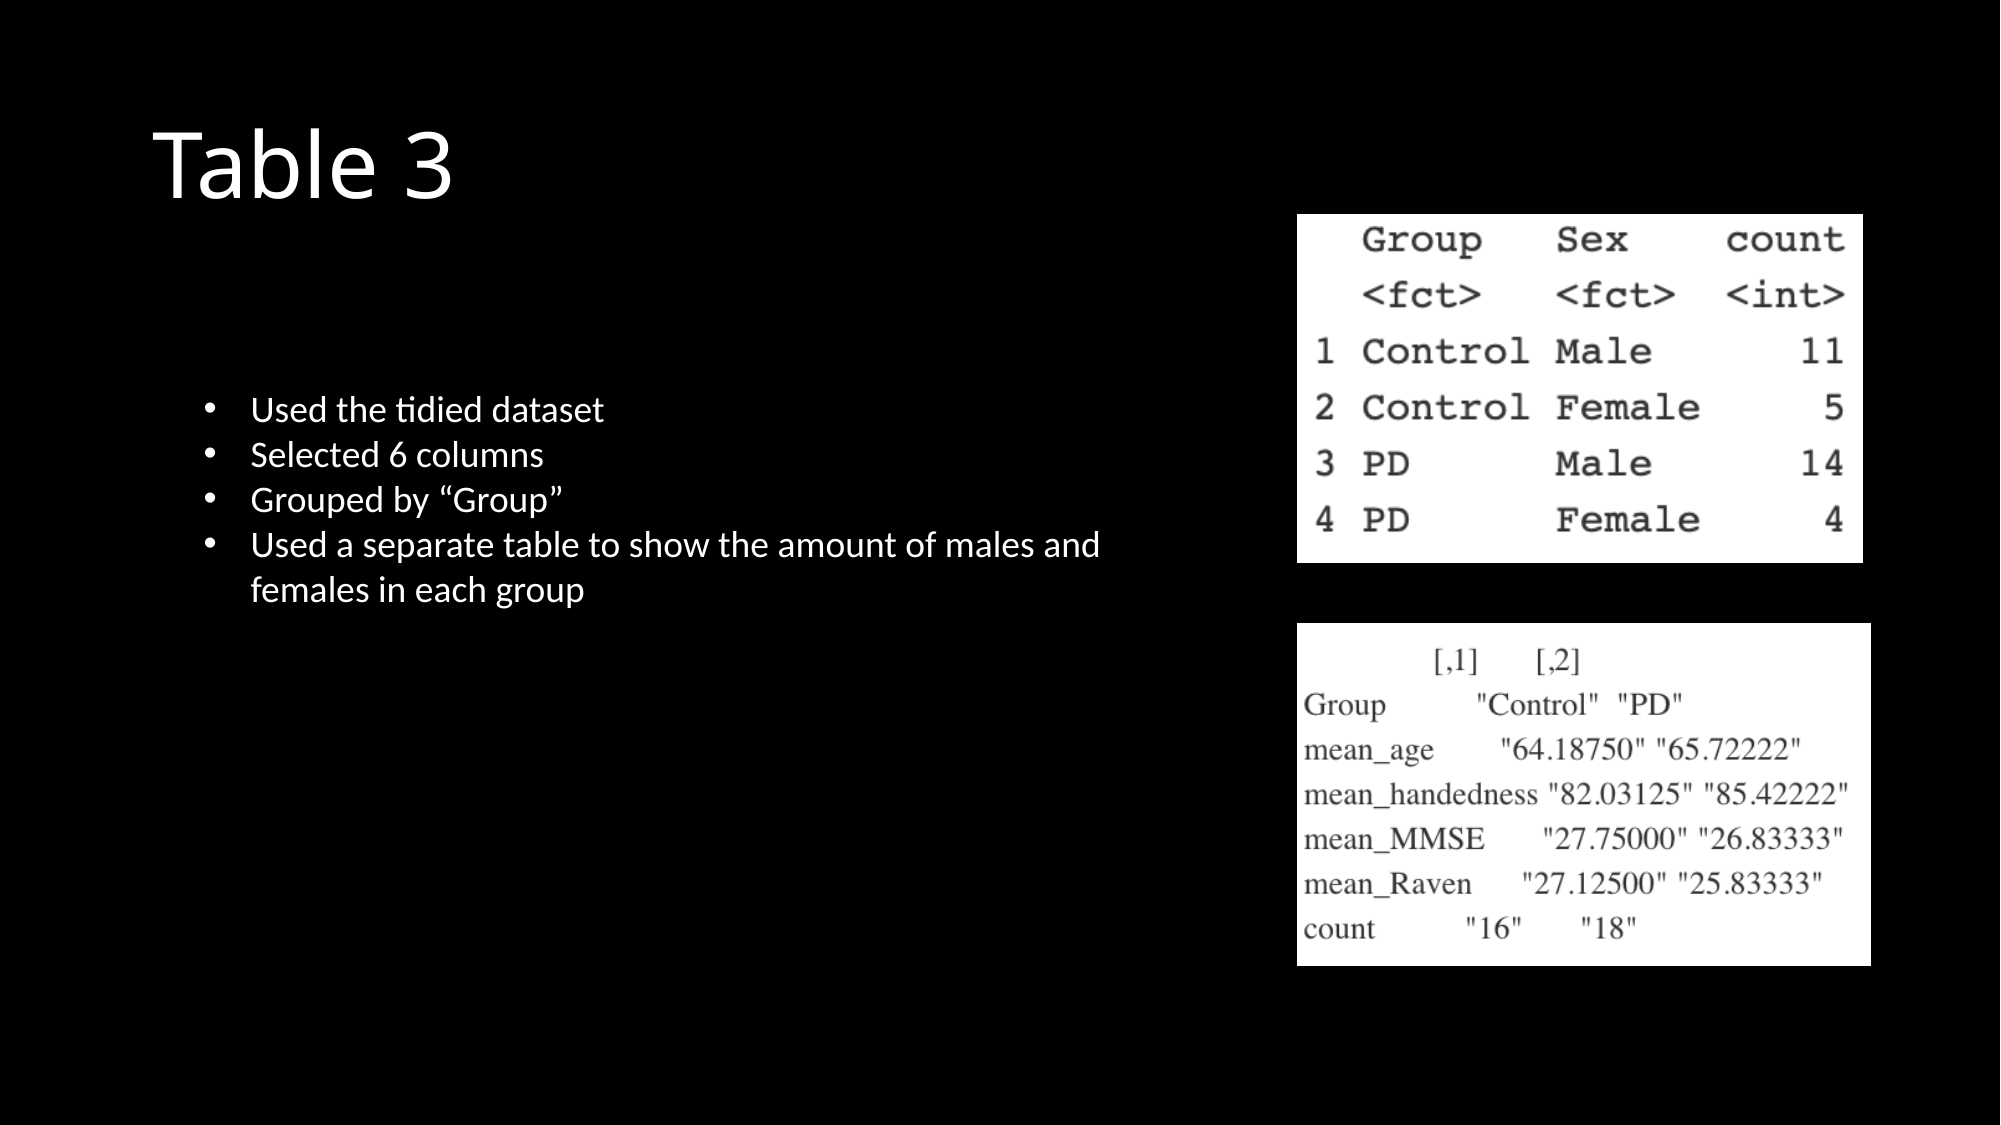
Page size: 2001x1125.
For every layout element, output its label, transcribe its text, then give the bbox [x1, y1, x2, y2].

picture [1297, 214, 1863, 563]
text_box Used the tidied dataset Selected 6 columns Grouped by “Group” Used a separate table to show the amount of males and females in each group [188, 377, 1126, 618]
title Table 3 [137, 59, 1863, 278]
picture [1297, 623, 1871, 967]
